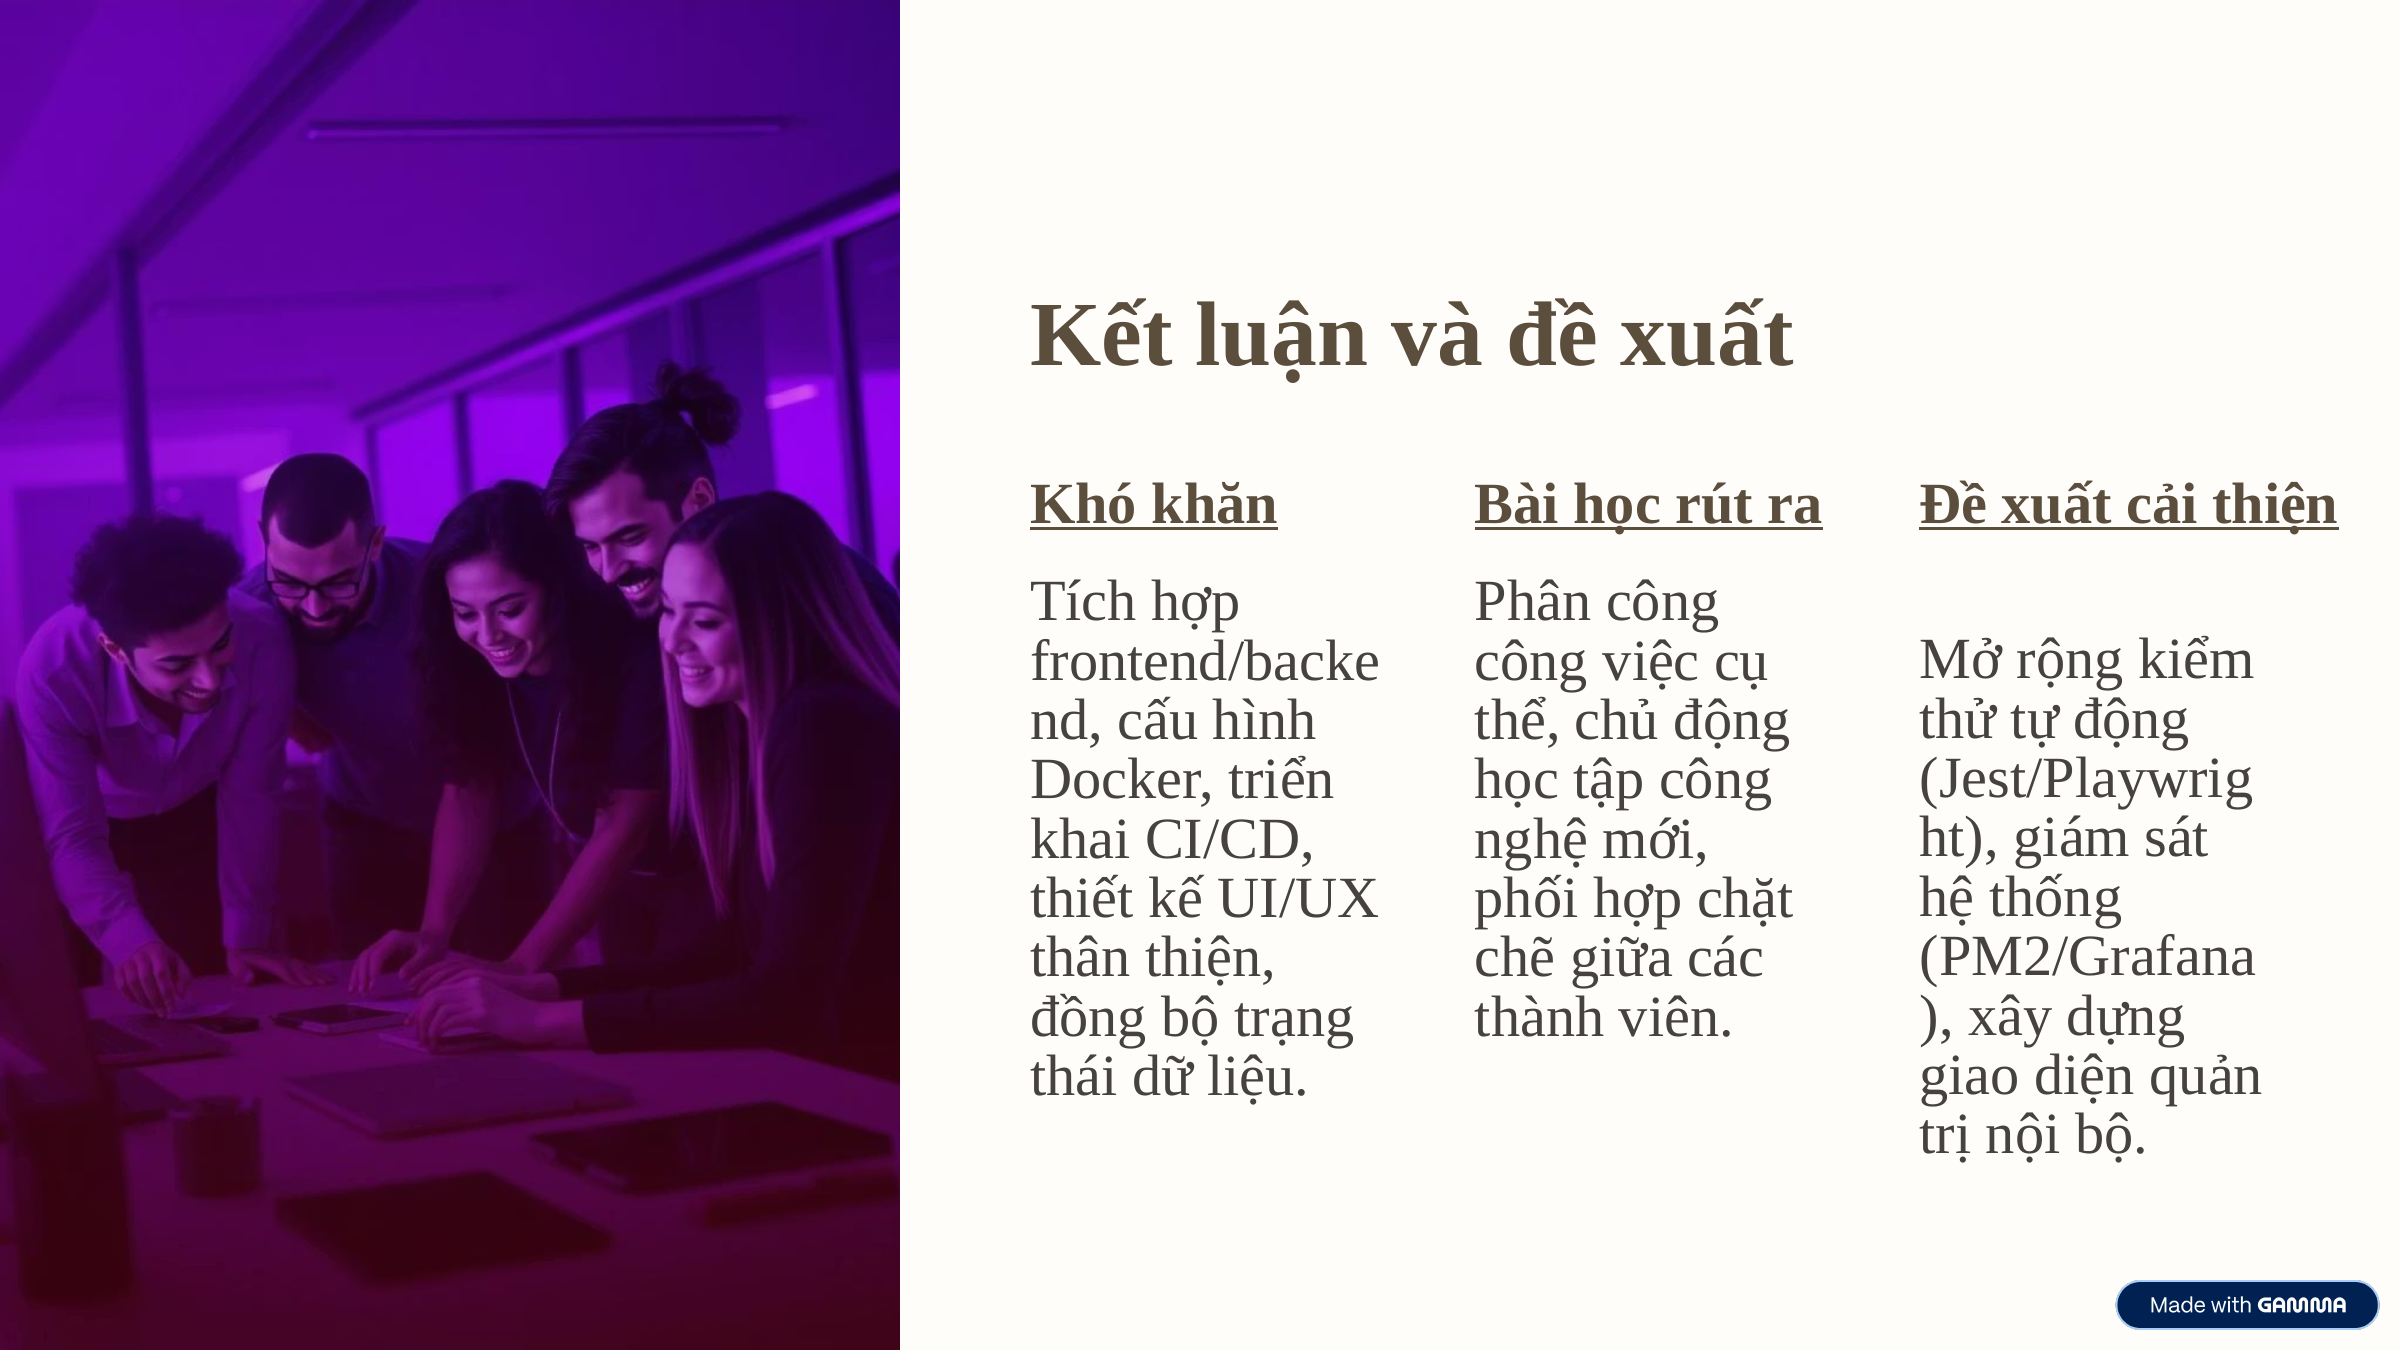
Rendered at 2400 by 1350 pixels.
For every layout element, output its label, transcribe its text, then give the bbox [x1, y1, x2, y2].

text_box Phân công công việc cụ thể, chủ động học tập công nghệ mới, phối hợp chặt chẽ giữa các thành viên. [1474, 573, 1828, 931]
text_box Bài học rút ra [1474, 477, 1828, 536]
text_box Kết luận và đề xuất [1030, 268, 1961, 385]
text_box Khó khăn [1030, 477, 1383, 536]
text_box Tích hợp frontend/backend, cấu hình Docker, triển khai CI/CD, thiết kế UI/UX thân thiện, đồng bộ trạng thái dữ liệu. [1030, 573, 1383, 990]
text_box Mở rộng kiểm thử tự động (Jest/Playwright), giám sát hệ thống (PM2/Grafana), xây dựng giao diện quản trị nội bộ. [1919, 631, 2273, 1048]
picture [0, 0, 900, 1350]
picture [2106, 1271, 2389, 1339]
text_box Đề xuất cải thiện [1919, 477, 2360, 595]
